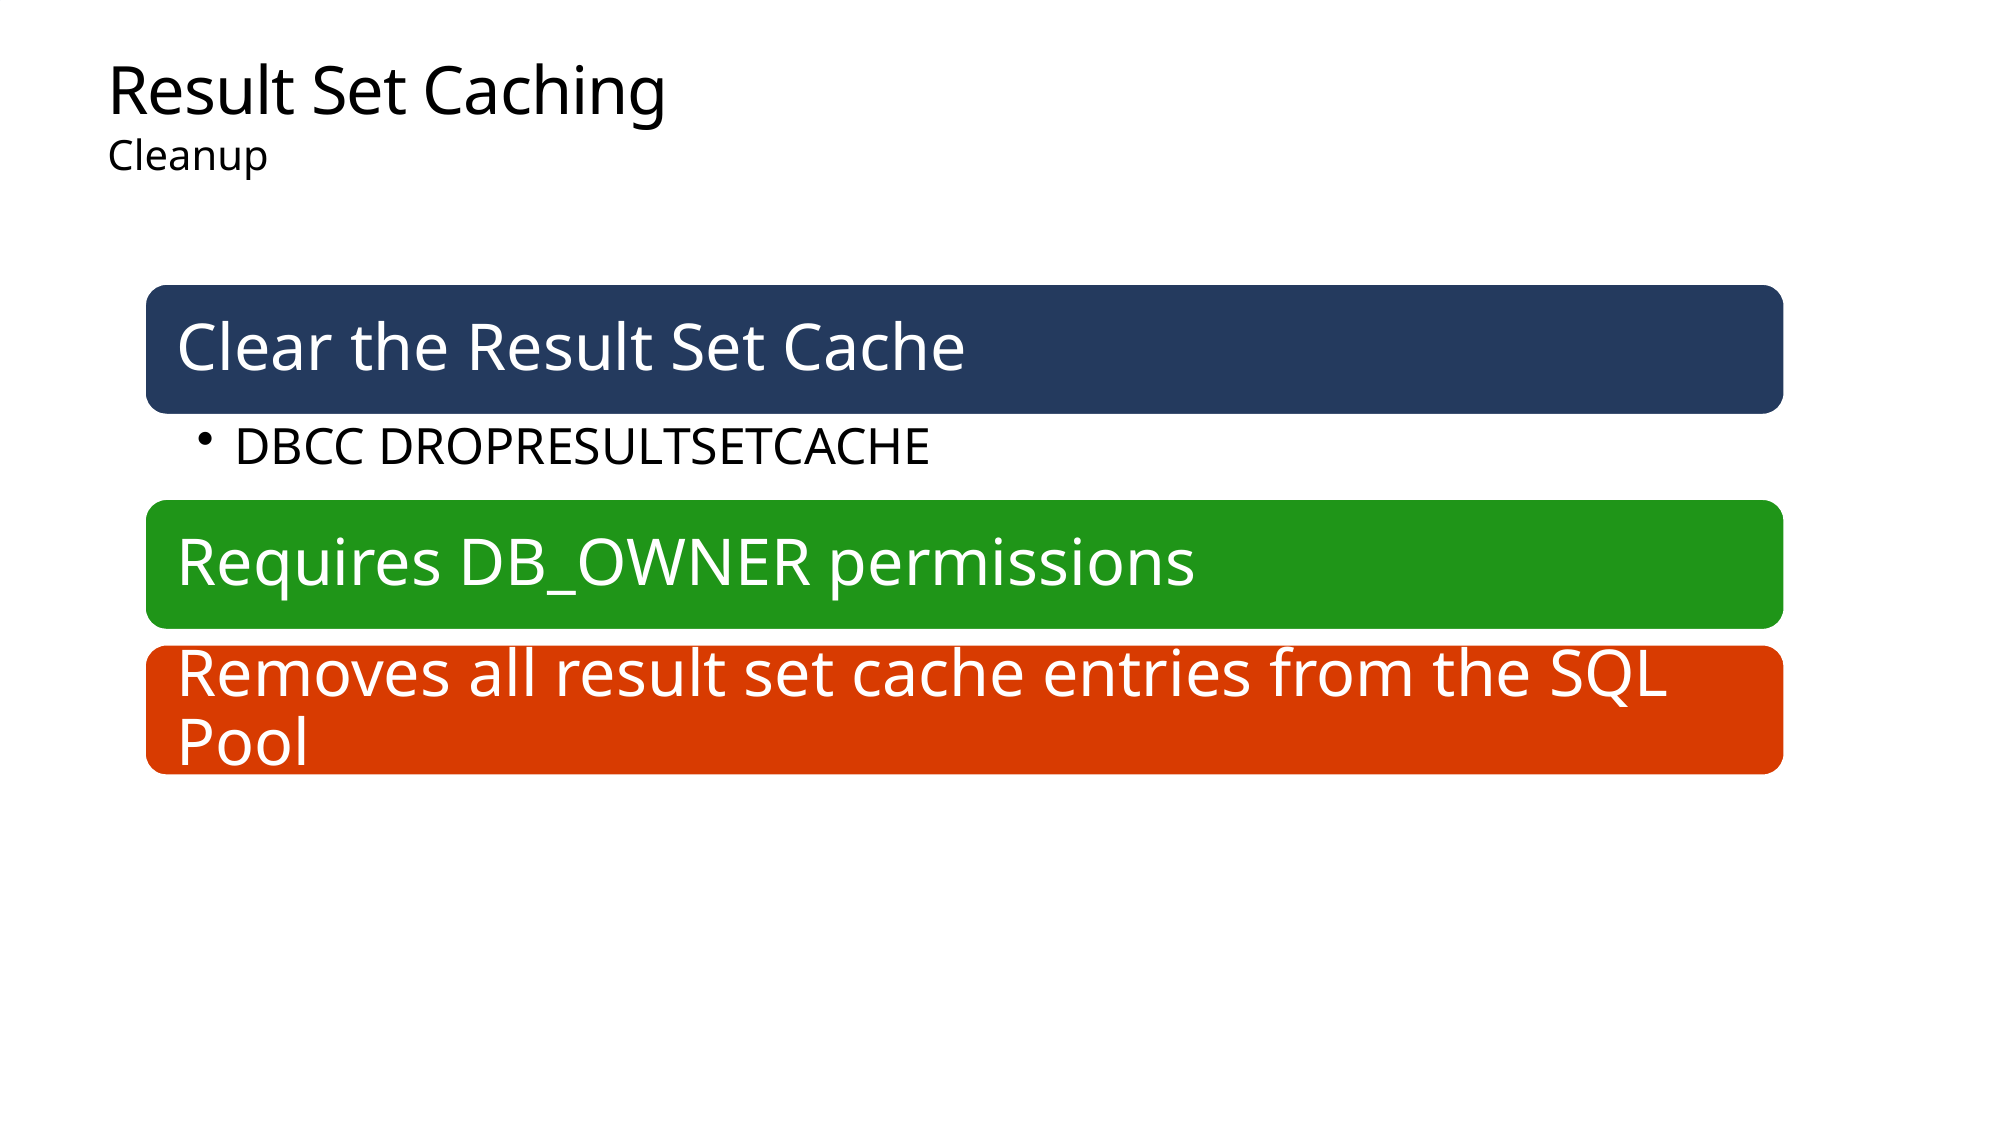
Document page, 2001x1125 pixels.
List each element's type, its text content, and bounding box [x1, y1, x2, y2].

subtitle Cleanup [107, 128, 1893, 204]
list [107, 204, 1927, 701]
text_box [144, 212, 1785, 847]
title Result Set Caching [107, 52, 1893, 128]
